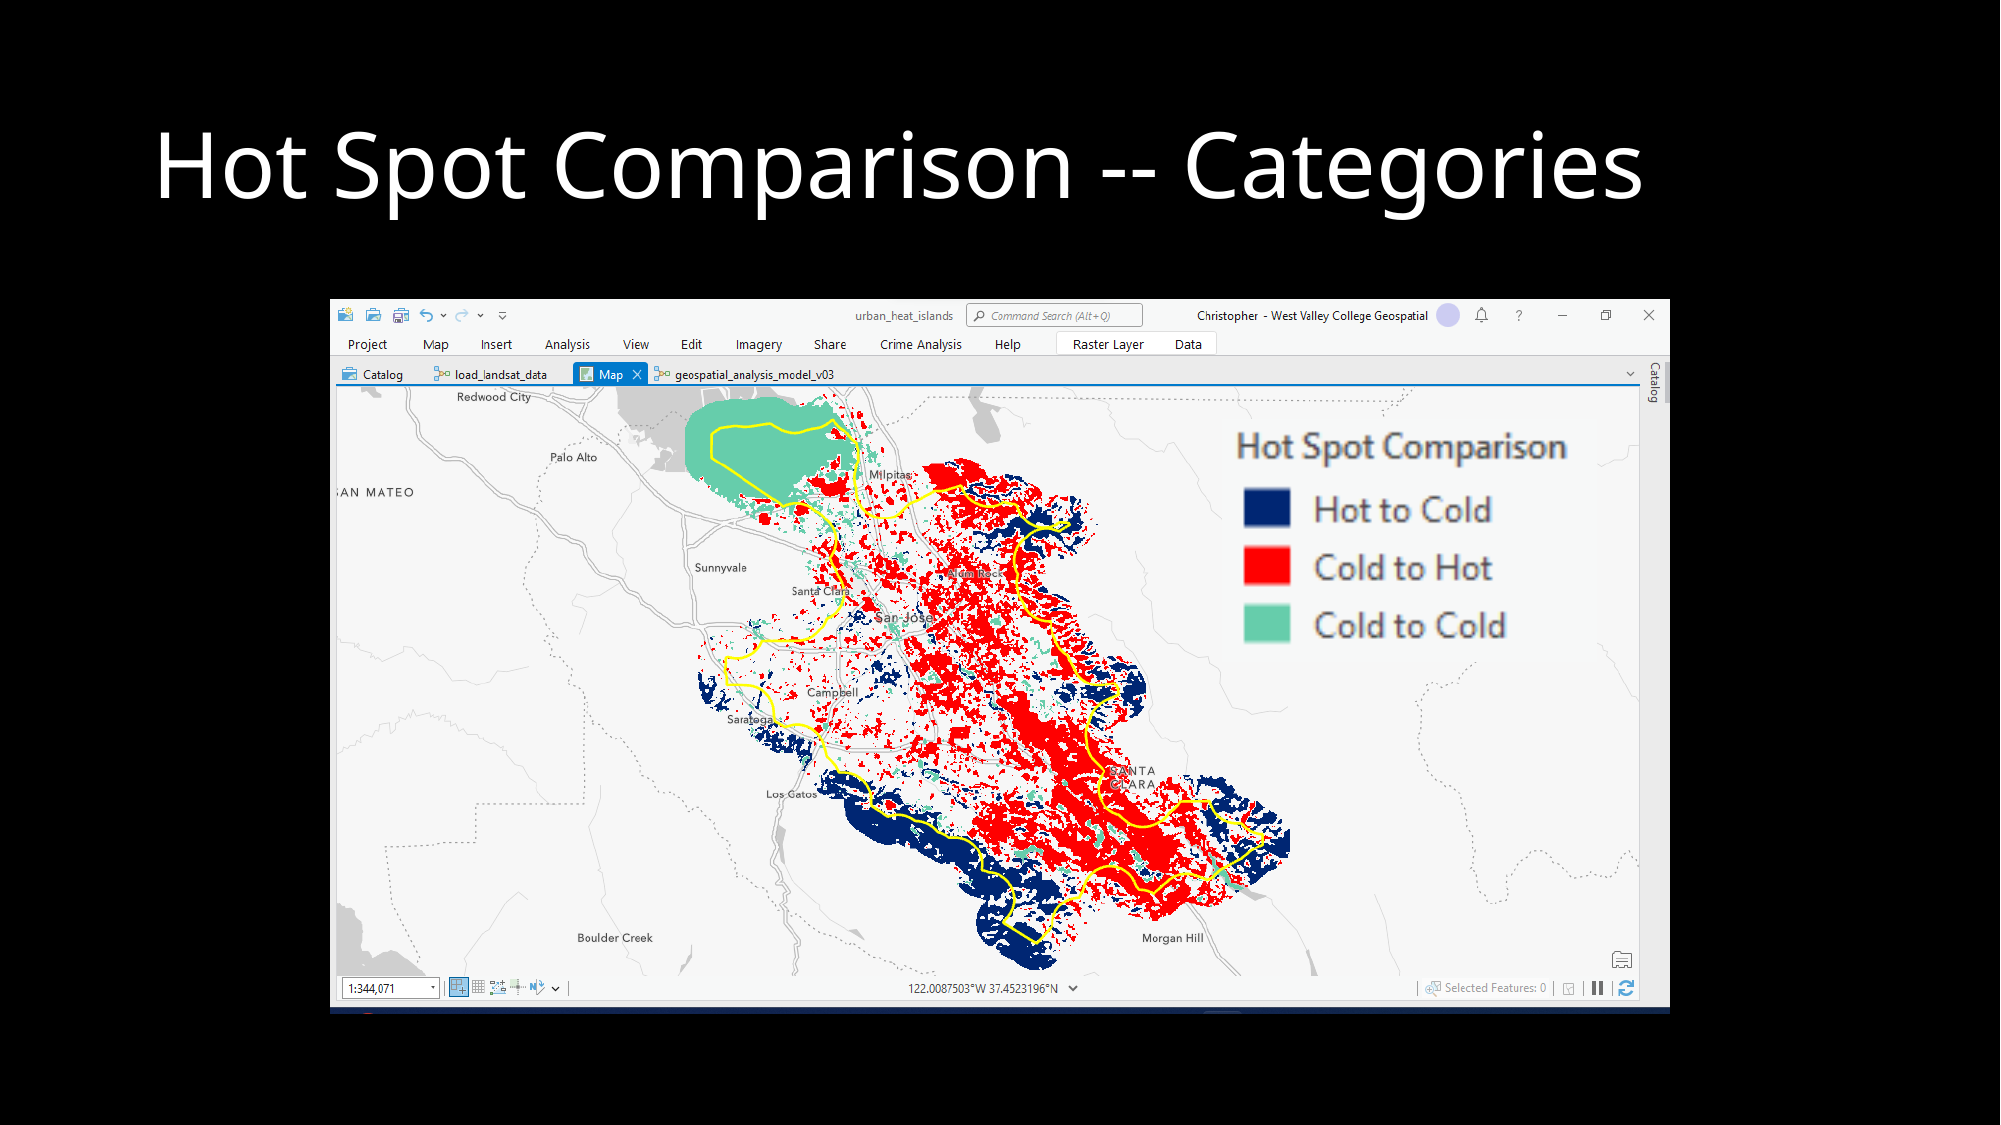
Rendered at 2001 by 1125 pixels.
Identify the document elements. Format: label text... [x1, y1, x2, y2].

picture [1222, 419, 1597, 662]
title Hot Spot Comparison -- Categories [137, 59, 1863, 278]
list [330, 299, 1670, 1014]
